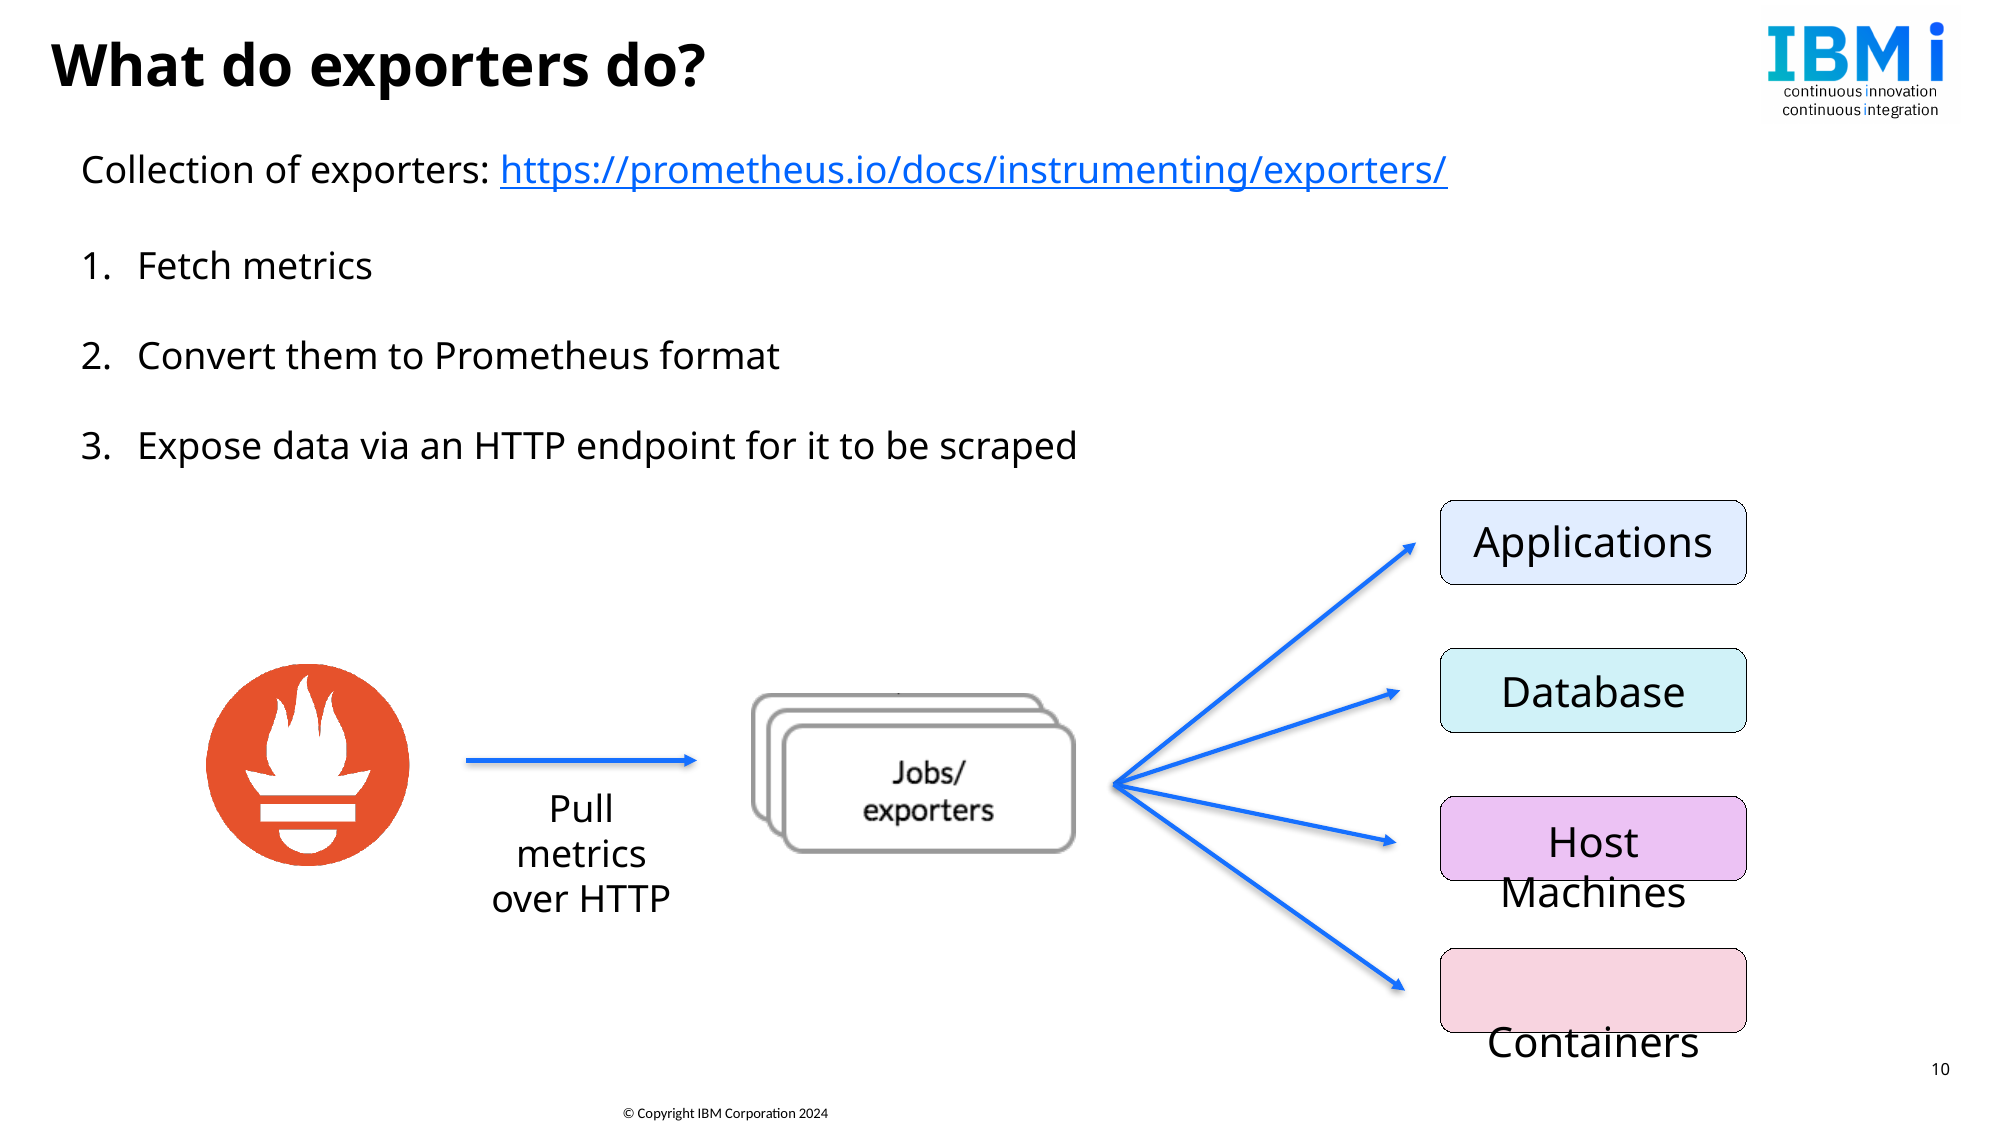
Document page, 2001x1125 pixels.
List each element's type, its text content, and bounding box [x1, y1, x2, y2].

text_box [1441, 500, 1745, 508]
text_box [1113, 690, 1401, 782]
picture [206, 661, 413, 867]
text_box What do exporters do? [50, 36, 1721, 101]
text_box Applications Database Host Machines Containers [1440, 508, 1747, 1048]
slide_number 10 [1500, 1055, 1950, 1086]
list Collection of exporters: https://prometheus.io/docs/instrumenting/exporters/ Fetch metrics Convert them to Prometheus format Expose data via an HTTP endpoint for it to be scraped [65, 138, 1866, 493]
picture [750, 692, 1082, 856]
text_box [1113, 542, 1417, 785]
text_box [1113, 784, 1406, 991]
picture [1761, 5, 1961, 124]
text_box Pull metrics over HTTP [465, 777, 697, 928]
